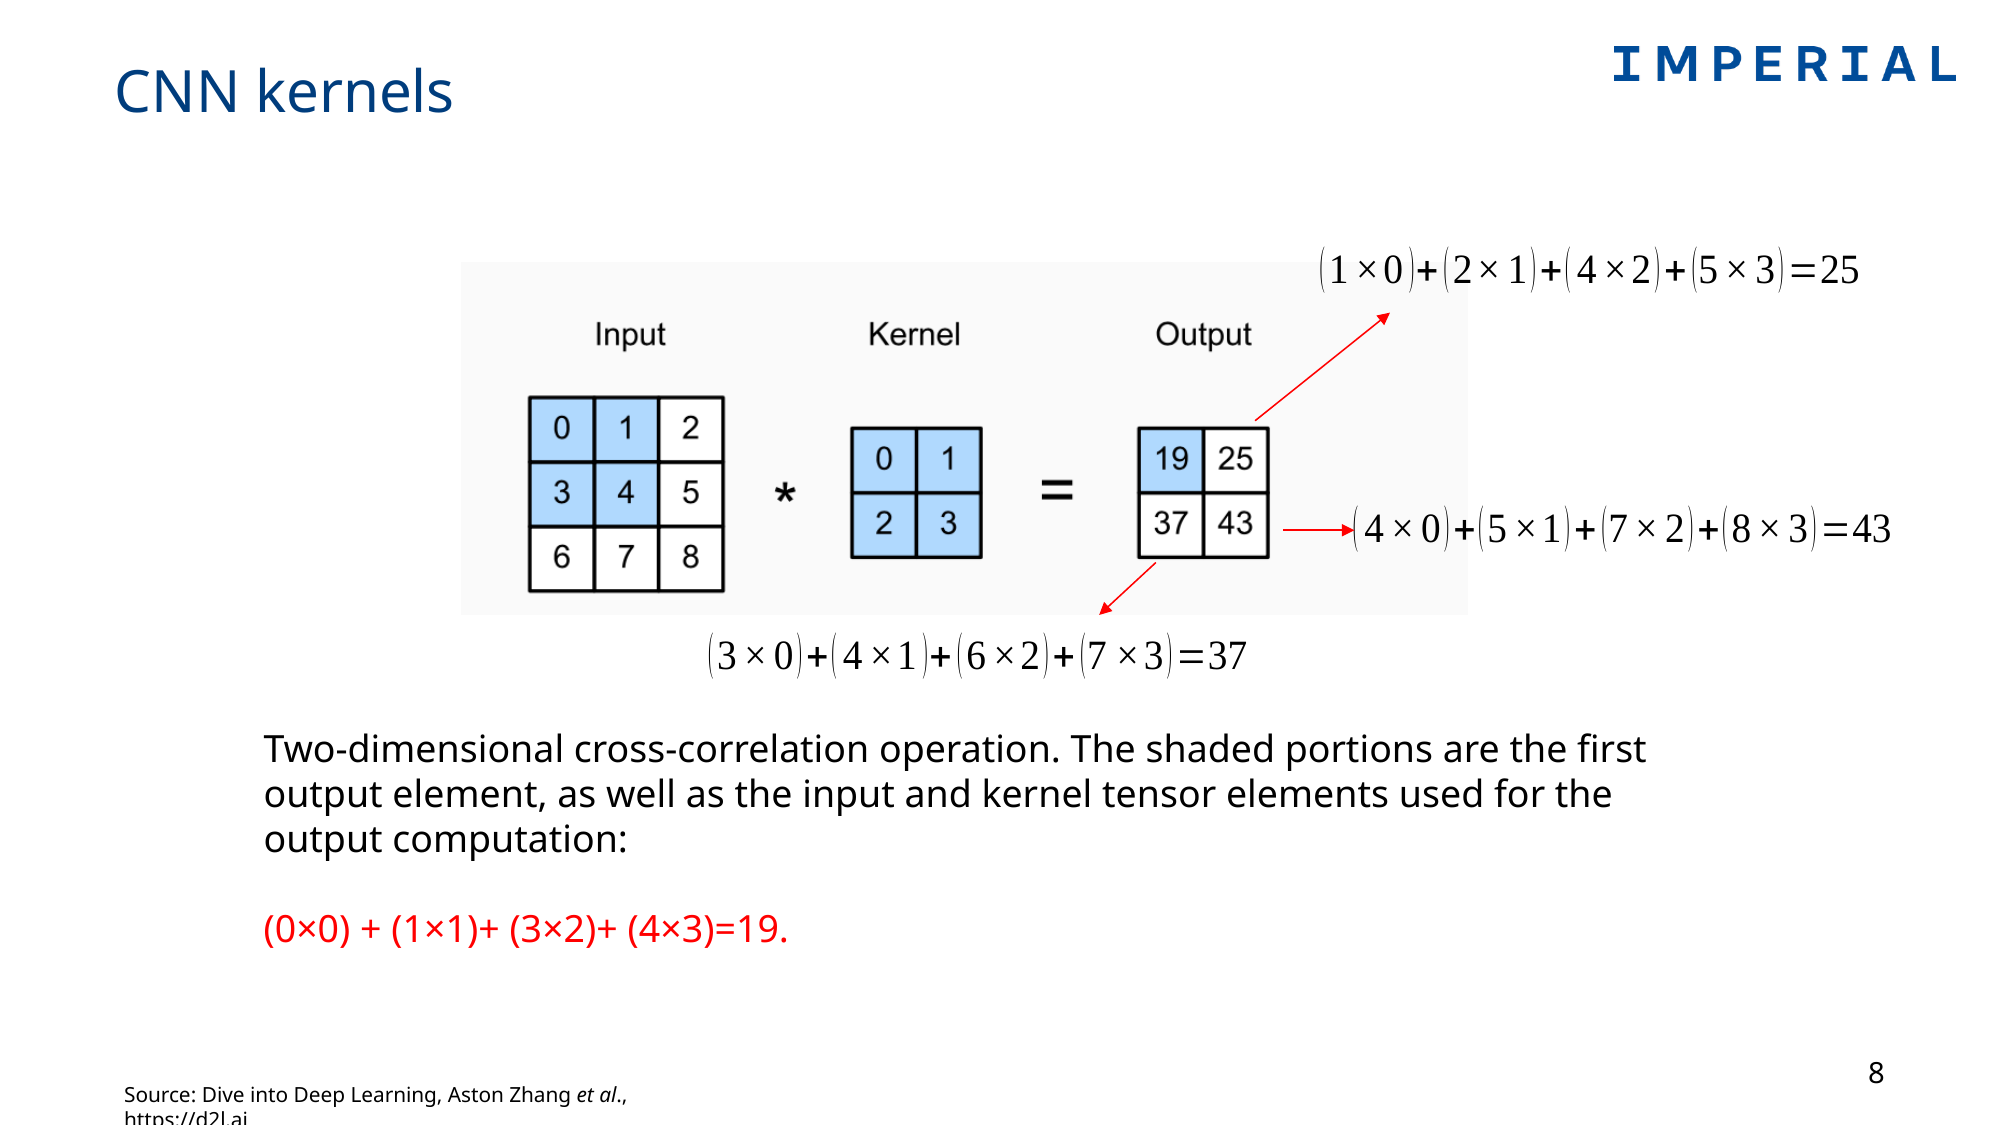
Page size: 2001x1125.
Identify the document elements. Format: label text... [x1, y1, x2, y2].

title CNN kernels [99, 0, 1900, 184]
text_box Source: Dive into Deep Learning, Aston Zhang et al., https://d2l.ai [109, 1074, 700, 1125]
picture [461, 261, 1468, 616]
slide_number 8 [1433, 1046, 1901, 1103]
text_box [1254, 312, 1391, 421]
text_box Two-dimensional cross-correlation operation. The shaded portions are the first output element, as well as the input and kernel tensor elements used for the output computation: (0×0) + (1×1)+ (3×2)+ (4×3)=19. [248, 717, 1681, 957]
picture [1900, 46, 1956, 81]
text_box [1098, 562, 1157, 616]
